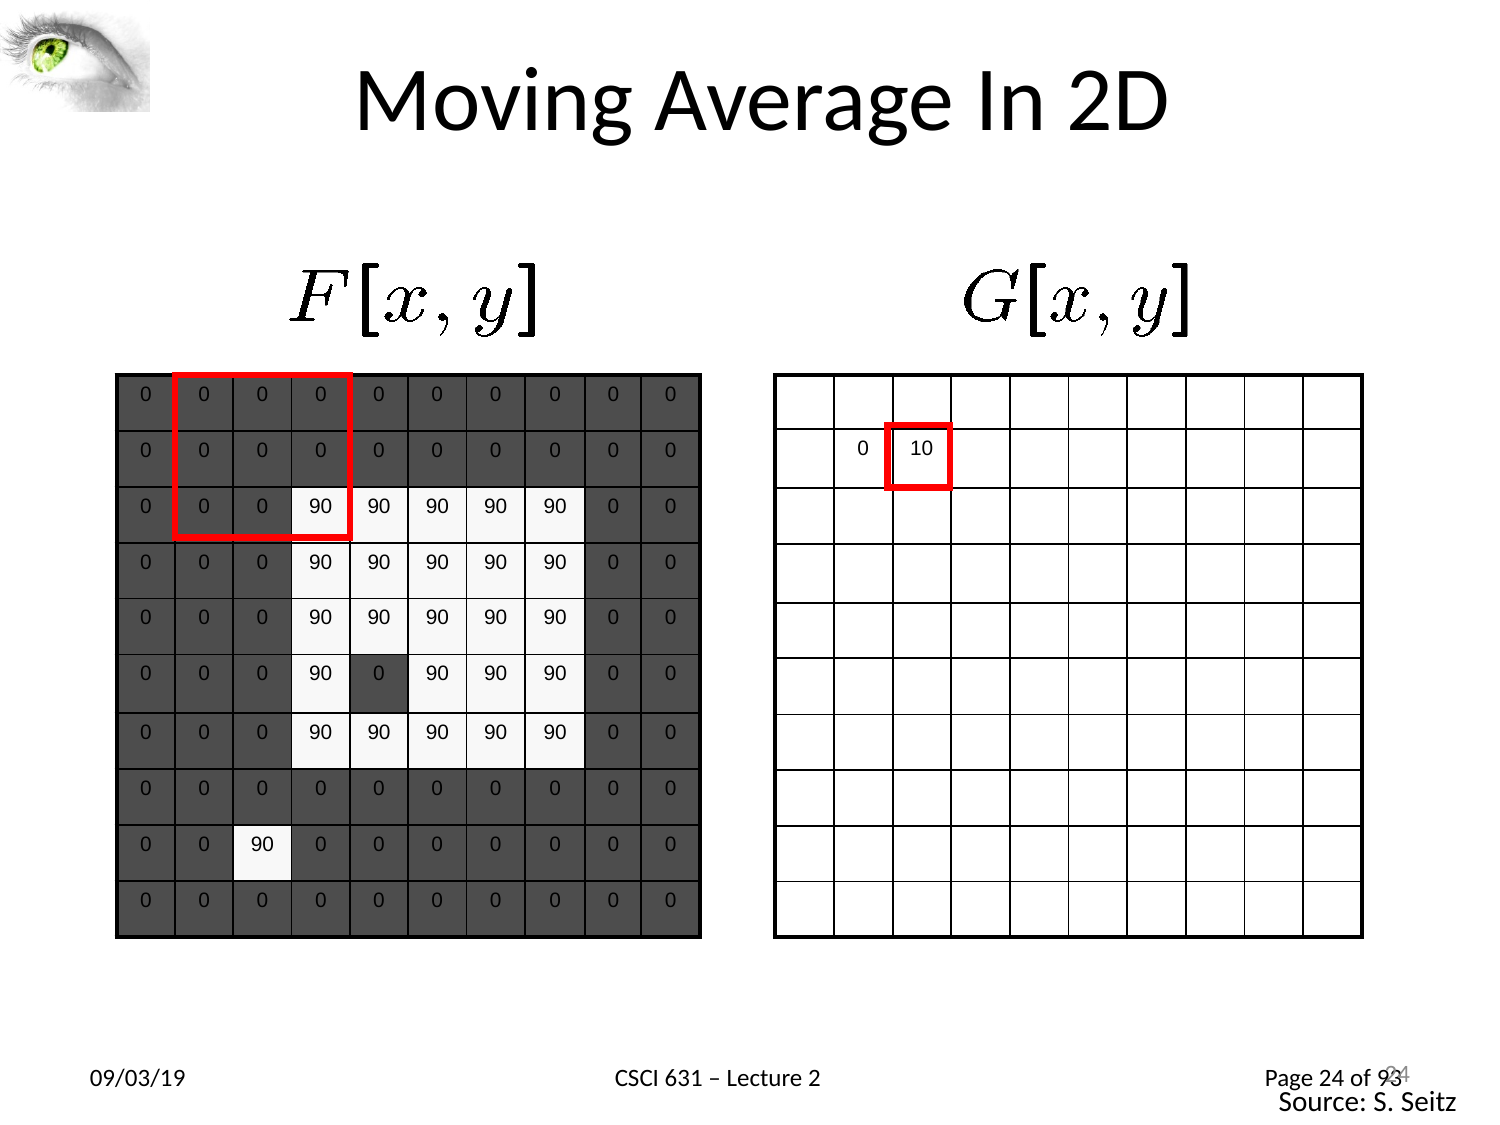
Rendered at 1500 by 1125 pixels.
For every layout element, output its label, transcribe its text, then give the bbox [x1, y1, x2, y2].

table_cell 0 [176, 538, 232, 542]
table_cell [952, 604, 1009, 657]
table_cell [777, 882, 833, 935]
table_cell 90 [409, 544, 466, 598]
table_cell [1304, 604, 1360, 657]
table_cell [1245, 604, 1302, 657]
table_cell 90 [292, 599, 349, 654]
table_cell 0 [234, 714, 291, 768]
table_cell [1011, 882, 1068, 935]
table_cell 90 [526, 655, 584, 712]
table_cell 0 [234, 882, 291, 935]
table_cell [1011, 771, 1068, 825]
table_cell 90 [526, 544, 584, 598]
table_cell [1069, 827, 1126, 881]
table_cell [1187, 489, 1244, 543]
table_cell 0 [351, 826, 407, 880]
table_cell [894, 771, 950, 825]
table_cell 90 [526, 599, 584, 654]
table_cell 0 [119, 655, 174, 712]
table_cell [1304, 715, 1360, 769]
table_cell 0 [586, 770, 640, 824]
table_header [1069, 377, 1126, 428]
table_cell [835, 715, 892, 769]
table_cell 0 [467, 882, 524, 935]
table_cell 0 [467, 432, 524, 486]
title Moving Average In 2D [87, 0, 1438, 188]
table_cell [835, 771, 892, 825]
table_cell [1128, 715, 1185, 769]
table_cell 90 [409, 655, 466, 712]
table_cell [894, 489, 950, 543]
table_cell 0 [409, 826, 466, 880]
table_cell 0 [586, 544, 640, 598]
text_box [887, 424, 950, 488]
table_header 0 [409, 377, 466, 430]
table_cell [1187, 827, 1244, 881]
table_cell 90 [526, 714, 584, 768]
text_box Source: S. Seitz [1263, 1074, 1473, 1125]
table_cell [777, 771, 833, 825]
table_cell 0 [176, 655, 232, 712]
table_cell [1245, 659, 1302, 714]
table_cell [894, 882, 950, 935]
table_cell [835, 545, 892, 602]
table_cell [1245, 489, 1302, 543]
table_cell [1069, 545, 1126, 602]
table_cell 0 [119, 714, 174, 768]
table_cell 0 [467, 826, 524, 880]
table_cell [777, 489, 833, 543]
table_cell 90 [351, 714, 407, 768]
table_cell [1069, 771, 1126, 825]
table_cell [952, 882, 1009, 935]
table_cell 0 [642, 882, 698, 935]
table_cell [1187, 430, 1244, 487]
table_cell 0 [234, 599, 291, 654]
table_cell 90 [467, 655, 524, 712]
table_cell 90 [234, 826, 291, 880]
table_cell 0 [467, 770, 524, 824]
table_header [952, 377, 1009, 428]
table_cell 0 [234, 544, 291, 598]
table_cell [777, 715, 833, 769]
table_cell [952, 771, 1009, 825]
table_cell 0 [119, 826, 174, 880]
table_cell [1128, 659, 1185, 714]
table_header [1187, 377, 1244, 428]
table_cell 0 [526, 432, 584, 486]
table_cell 0 [526, 826, 584, 880]
table_cell 0 [586, 714, 640, 768]
table_cell 90 [351, 488, 407, 542]
table_header [894, 377, 950, 424]
table_cell [1069, 604, 1126, 657]
table_header [1304, 377, 1360, 428]
table_header [1245, 377, 1302, 428]
table_cell [894, 827, 950, 881]
picture [962, 262, 1188, 338]
table_header 0 [119, 377, 174, 430]
table_cell 0 [351, 432, 407, 486]
table_cell 0 [176, 599, 232, 654]
table_cell [952, 545, 1009, 602]
table_cell 0 [119, 544, 174, 598]
table_cell 90 [409, 714, 466, 768]
table_cell 0 [586, 655, 640, 712]
table_cell [1069, 659, 1126, 714]
table_cell 90 [409, 488, 466, 542]
table_cell 90 [351, 599, 407, 654]
table_cell 90 [292, 714, 349, 768]
table_cell 0 [586, 432, 640, 486]
table_cell [952, 489, 1009, 543]
table_cell 0 [409, 432, 466, 486]
table_cell 0 [835, 430, 887, 487]
table_cell [777, 604, 833, 657]
table_cell [1069, 715, 1126, 769]
table_cell 90 [409, 599, 466, 654]
table_cell 0 [586, 599, 640, 654]
table_cell [1304, 489, 1360, 543]
table_header [835, 377, 892, 428]
table_cell [777, 430, 833, 487]
table_cell [1011, 827, 1068, 881]
table_cell 0 [292, 826, 349, 880]
table_cell [1069, 430, 1126, 487]
table_cell [777, 827, 833, 881]
table_cell [1304, 659, 1360, 714]
table_header 0 [526, 377, 584, 430]
table_cell 0 [292, 882, 349, 935]
table_cell [894, 715, 950, 769]
table_cell [777, 545, 833, 602]
table_cell 0 [642, 826, 698, 880]
table_cell [1304, 882, 1360, 935]
table_cell [1304, 771, 1360, 825]
table_cell 90 [292, 655, 349, 712]
table_cell [1187, 771, 1244, 825]
table_cell 90 [526, 488, 584, 542]
table_cell [1011, 489, 1068, 543]
table_cell [1304, 430, 1360, 487]
table_cell [1245, 715, 1302, 769]
table_cell [1128, 827, 1185, 881]
table_cell [1128, 882, 1185, 935]
table_cell 90 [467, 714, 524, 768]
table_cell [1011, 659, 1068, 714]
table_cell [952, 715, 1009, 769]
table_header [777, 377, 833, 428]
table_cell 0 [176, 544, 232, 598]
table_cell 0 [642, 488, 698, 542]
table_cell [952, 430, 1009, 487]
table_cell [1304, 827, 1360, 881]
table_cell 0 [642, 599, 698, 654]
table_cell 0 [642, 770, 698, 824]
table_cell 0 [351, 770, 407, 824]
table_cell 90 [292, 538, 349, 542]
table_cell 0 [642, 655, 698, 712]
table_cell 0 [409, 770, 466, 824]
table_cell [1011, 545, 1068, 602]
table_cell 0 [351, 655, 407, 712]
table_cell [894, 604, 950, 657]
table_cell 0 [409, 882, 466, 935]
table_cell 0 [234, 770, 291, 824]
table_cell [1128, 489, 1185, 543]
table_cell 90 [467, 599, 524, 654]
table_cell [952, 659, 1009, 714]
table_cell 0 [351, 882, 407, 935]
table_cell 0 [642, 714, 698, 768]
table_cell 0 [119, 770, 174, 824]
table_cell 90 [351, 544, 407, 598]
table_cell 0 [526, 882, 584, 935]
table_cell 0 [292, 770, 349, 824]
table_cell [1128, 545, 1185, 602]
table_cell 0 [119, 882, 174, 935]
table_cell [835, 882, 892, 935]
table_cell [1245, 827, 1302, 881]
table_cell [1187, 882, 1244, 935]
table_cell 90 [467, 544, 524, 598]
table_cell [1245, 882, 1302, 935]
table_cell [1011, 715, 1068, 769]
table_cell 0 [176, 714, 232, 768]
table_header 0 [467, 377, 524, 430]
table_cell [1245, 771, 1302, 825]
table_cell [835, 659, 892, 714]
table_cell 0 [586, 488, 640, 542]
table_cell 0 [176, 826, 232, 880]
table_cell [1128, 771, 1185, 825]
text_box [174, 374, 350, 538]
table_cell 0 [176, 770, 232, 824]
table_cell [835, 604, 892, 657]
table_cell [1245, 430, 1302, 487]
table_cell [1069, 489, 1126, 543]
table_cell 0 [586, 826, 640, 880]
table_cell 0 [119, 488, 174, 542]
table_cell [1187, 545, 1244, 602]
table_cell 0 [119, 432, 174, 486]
table_header [1128, 377, 1185, 428]
table_cell [894, 545, 950, 602]
table_cell 0 [119, 599, 174, 654]
table_cell 0 [234, 655, 291, 712]
table_cell 90 [467, 488, 524, 542]
picture [0, 0, 87, 112]
table_cell [1304, 545, 1360, 602]
table_cell [1245, 545, 1302, 602]
table_cell [835, 489, 892, 543]
table_cell [1128, 604, 1185, 657]
table_cell 0 [642, 432, 698, 486]
table_cell [1187, 604, 1244, 657]
table_cell 0 [176, 882, 232, 935]
slide_number 24 [1074, 1042, 1425, 1103]
table_cell [1069, 882, 1126, 935]
picture [287, 262, 539, 338]
table_cell [1011, 430, 1068, 487]
table_cell 0 [526, 770, 584, 824]
table_cell [1187, 715, 1244, 769]
table_header 0 [642, 377, 698, 430]
table_cell [952, 827, 1009, 881]
table_cell 90 [292, 544, 349, 598]
table_cell [1011, 604, 1068, 657]
table_header 0 [351, 377, 407, 430]
table_header 0 [586, 377, 640, 430]
table_cell 0 [234, 538, 291, 542]
table_cell [835, 827, 892, 881]
table_cell [777, 659, 833, 714]
table_cell 0 [642, 544, 698, 598]
table_header [1011, 377, 1068, 428]
table_cell 0 [586, 882, 640, 935]
table_cell [894, 659, 950, 714]
table_cell [1187, 659, 1244, 714]
table_cell [1128, 430, 1185, 487]
